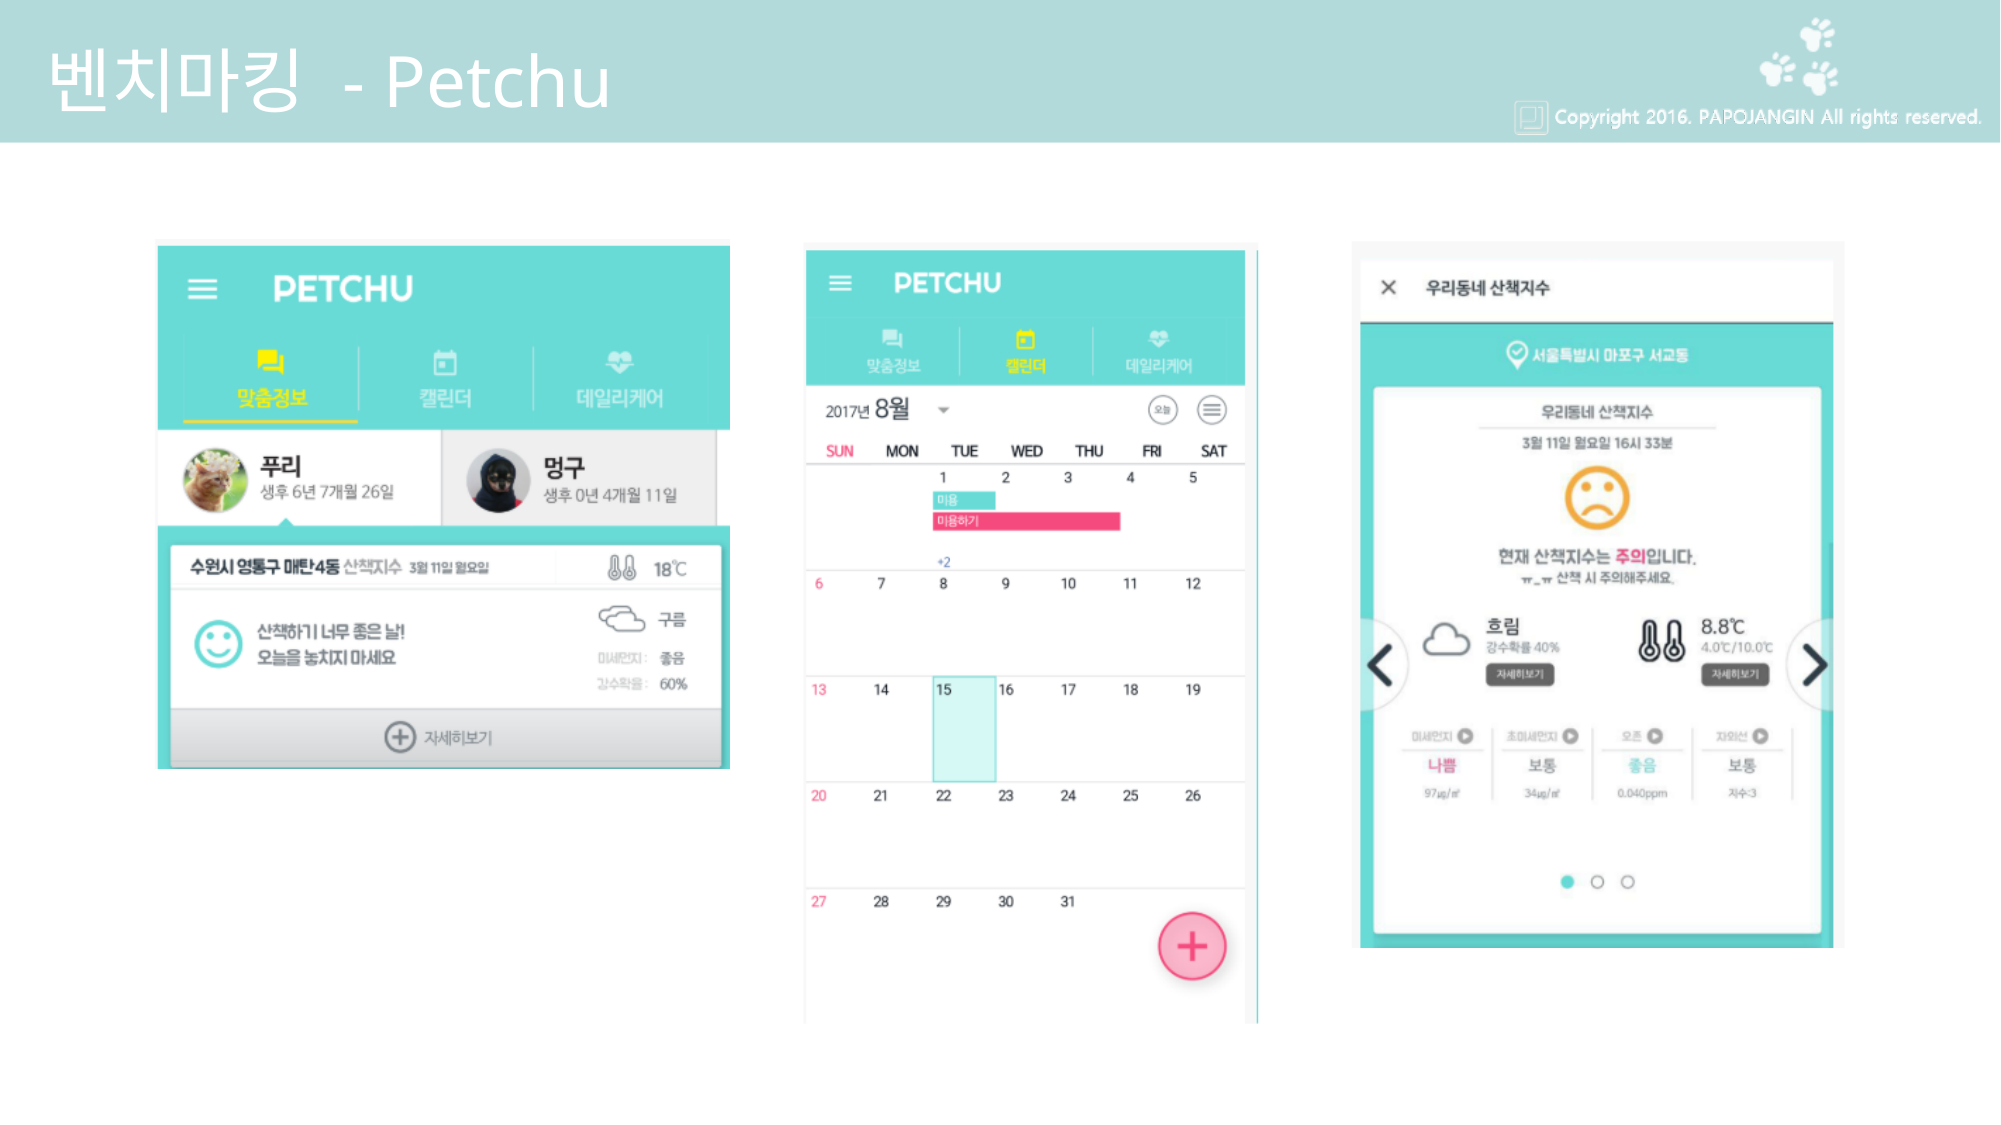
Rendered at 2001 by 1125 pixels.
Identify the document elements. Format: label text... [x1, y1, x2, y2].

picture [0, 0, 2001, 1125]
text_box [151, 239, 1849, 1046]
list 벤치마킹 - Petchu [31, 39, 2000, 119]
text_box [1511, 98, 2000, 140]
